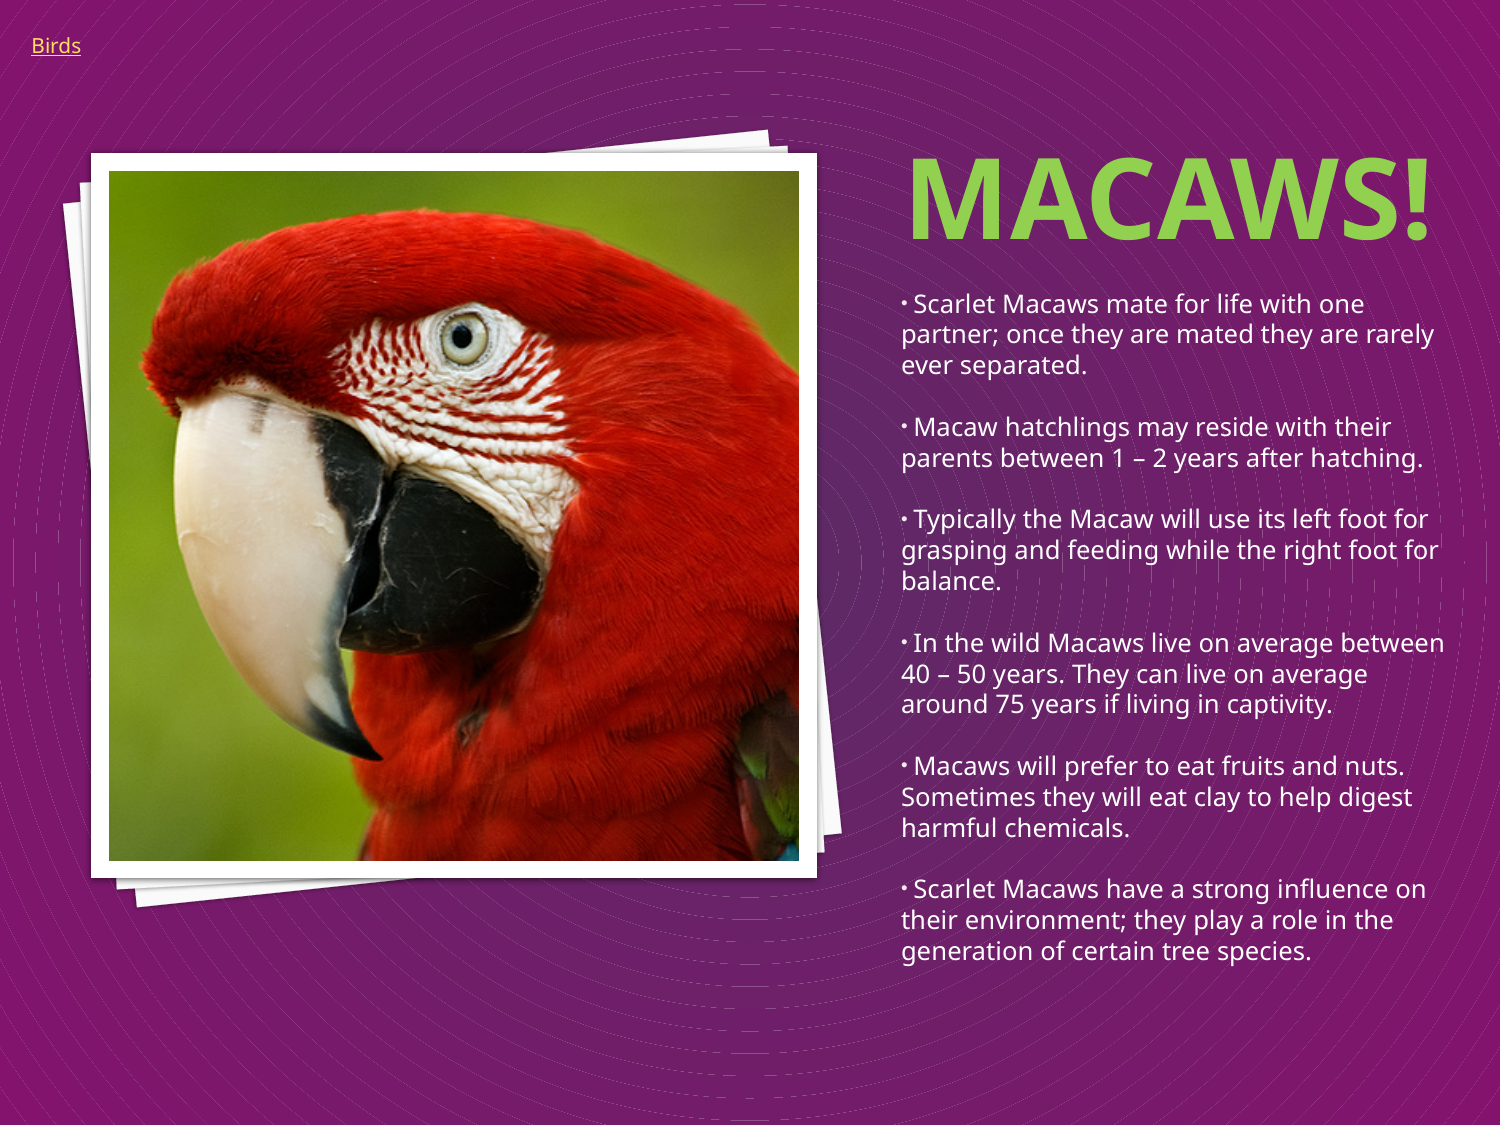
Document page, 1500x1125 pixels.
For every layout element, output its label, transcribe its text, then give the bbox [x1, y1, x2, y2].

picture [108, 170, 800, 862]
title Macaws! [887, 87, 1450, 263]
text_box Birds [12, 24, 100, 68]
list Scarlet Macaws mate for life with one partner; once they are mated they are rarely ever separated. Macaw hatchlings may reside with their parents between 1 – 2 years after hatching. Typically the Macaw will use its left foot for grasping and feeding while the right foot for balance. In the wild Macaws live on average between 40 – 50 years. They can live on average around 75 years if living in captivity. Macaws will prefer to eat fruits and nuts. Sometimes they will eat clay to help digest harmful chemicals. Scarlet Macaws have a strong influence on their environment; they play a role in the generation of certain tree species. [887, 287, 1450, 975]
